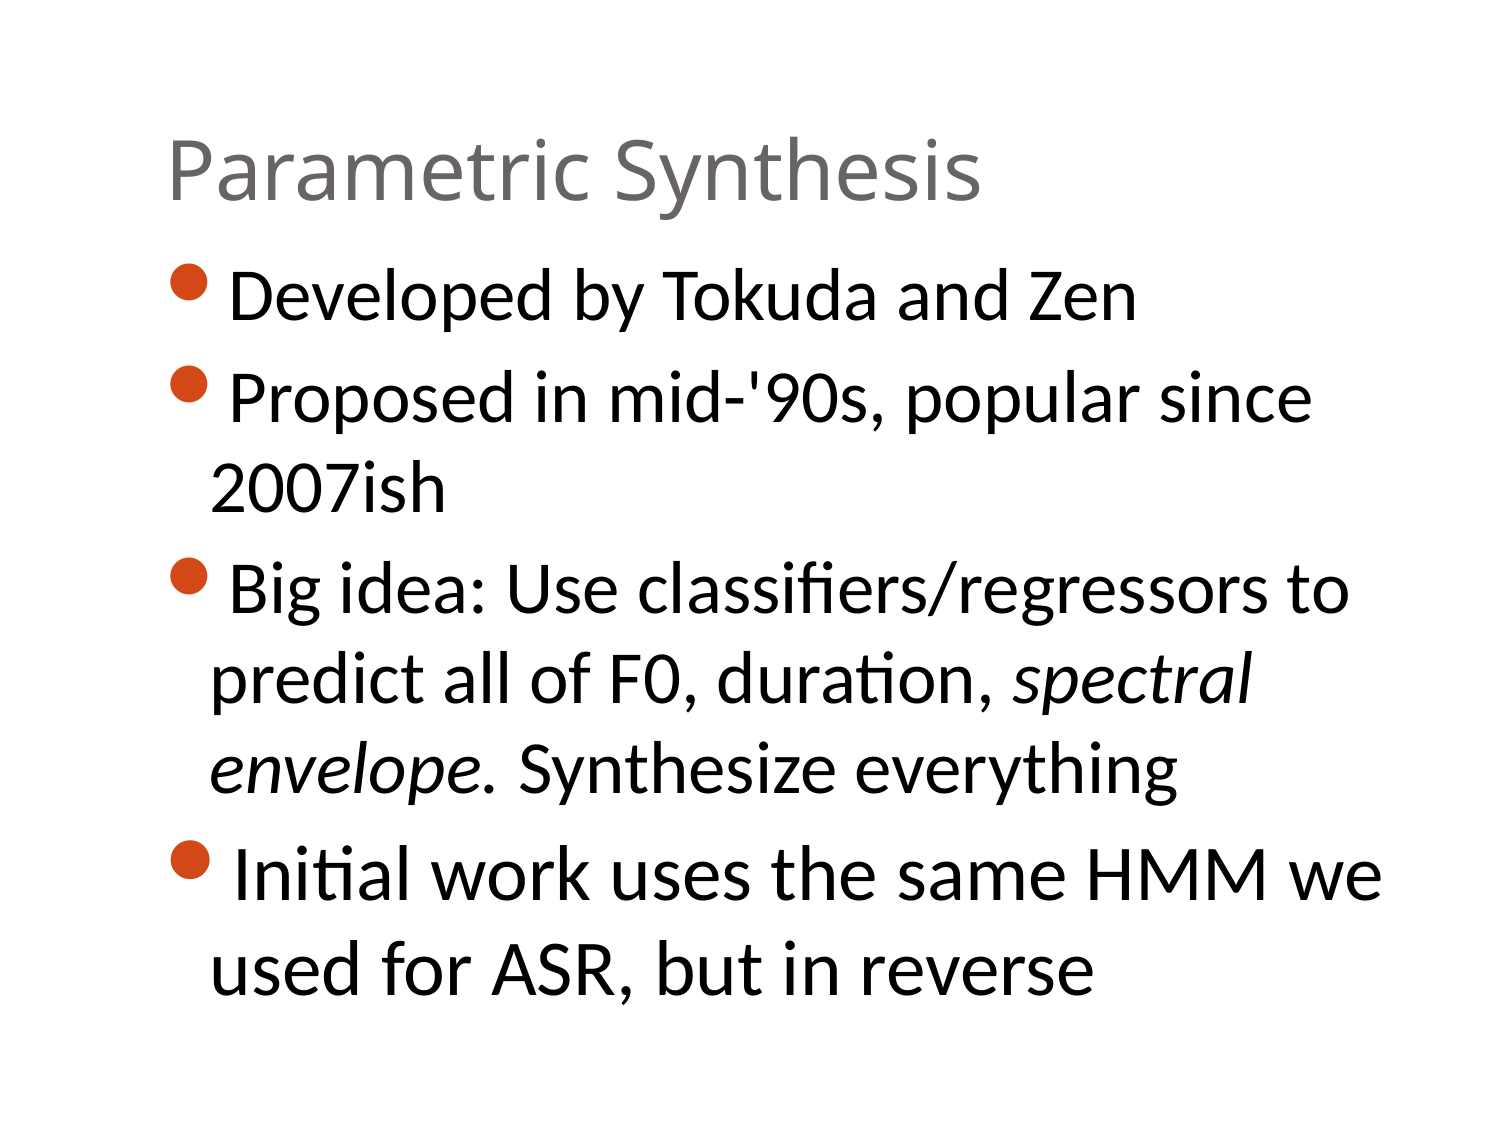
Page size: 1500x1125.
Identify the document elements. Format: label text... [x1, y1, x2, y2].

title Parametric Synthesis [149, 44, 1426, 233]
list Developed by Tokuda and Zen Proposed in mid-'90s, popular since 2007ish Big idea: Use classifiers/regressors to predict all of F0, duration, spectral envelope. Synthesize everything Initial work uses the same HMM we used for ASR, but in reverse [149, 237, 1426, 988]
